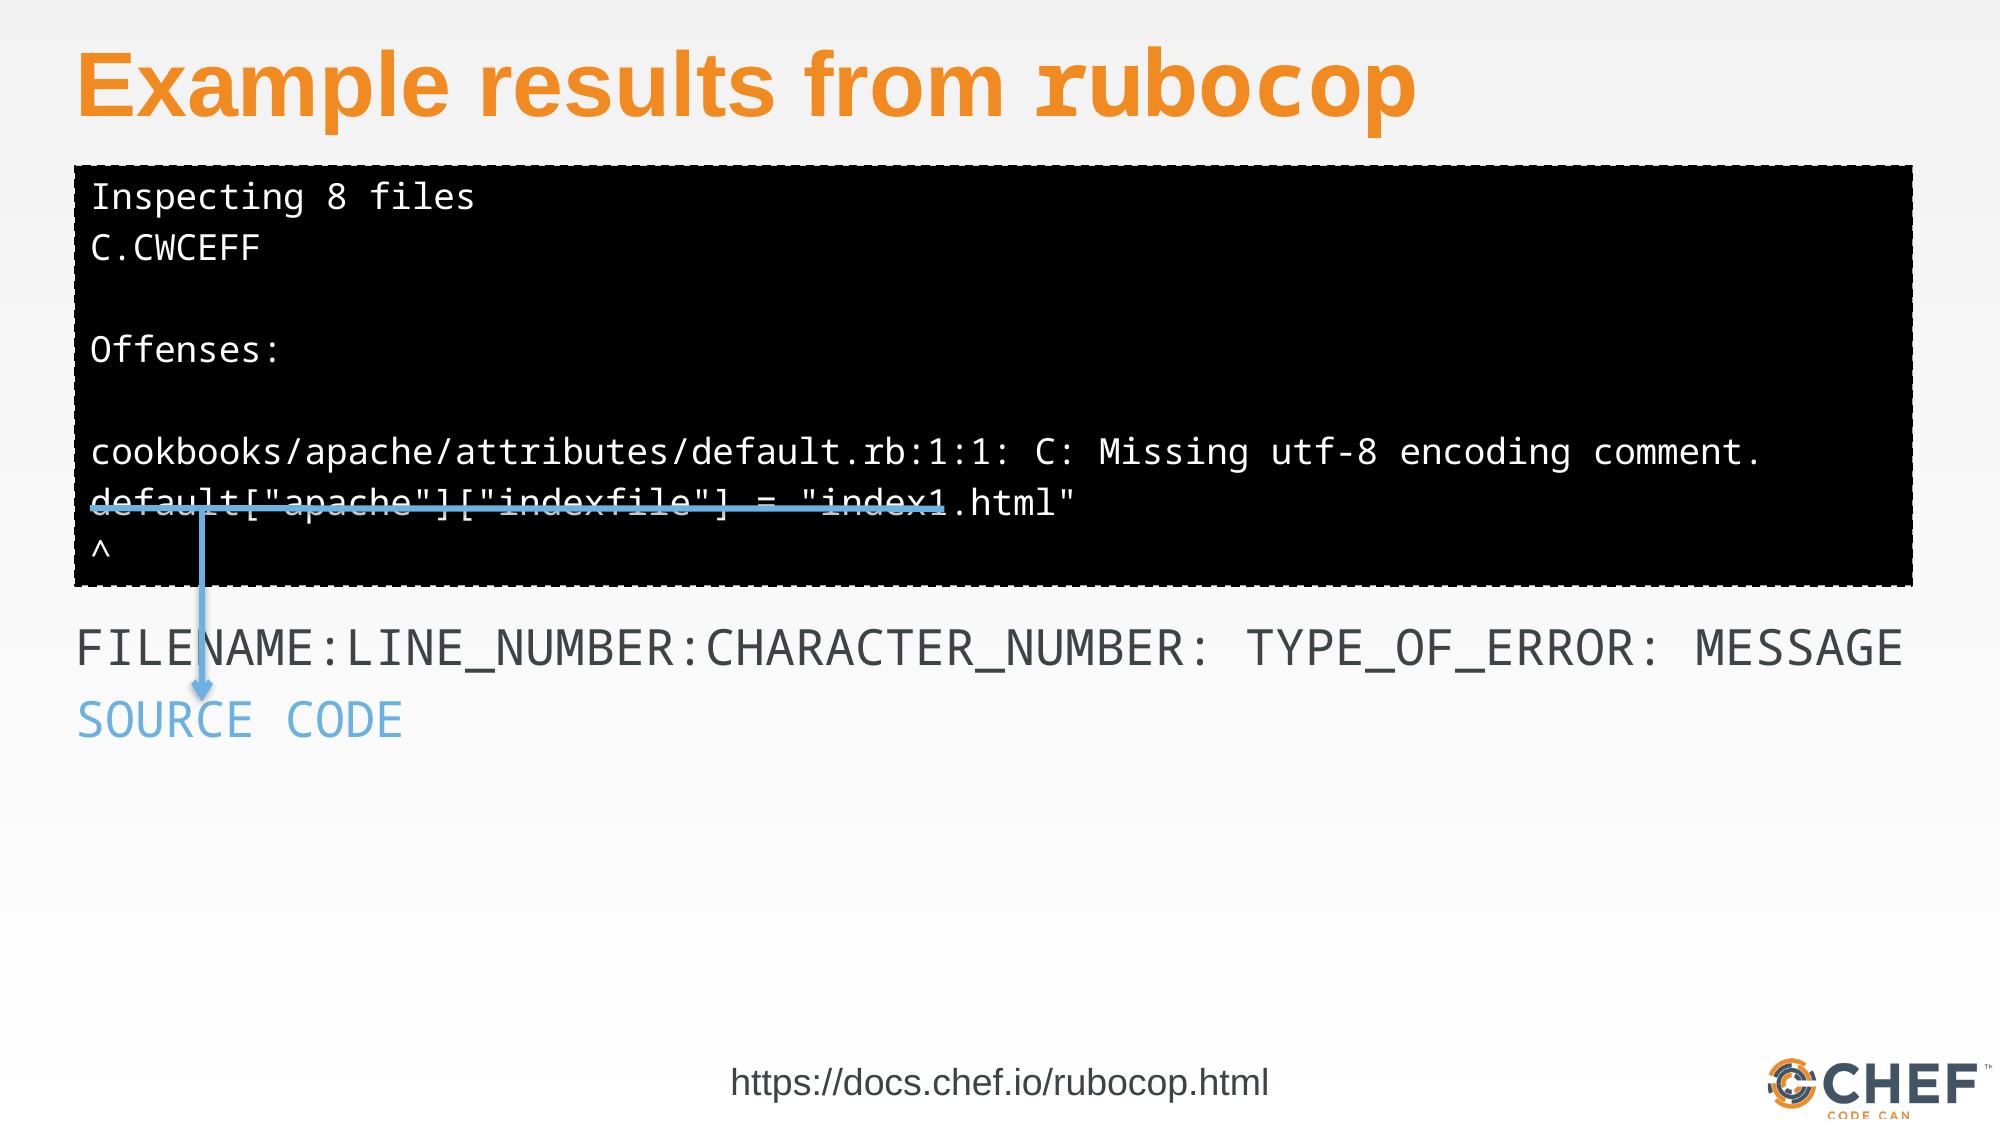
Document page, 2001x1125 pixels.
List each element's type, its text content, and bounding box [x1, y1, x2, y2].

list FILENAME:LINE_NUMBER:CHARACTER_NUMBER: TYPE_OF_ERROR: MESSAGE SOURCE CODE [75, 615, 1913, 1035]
title Example results from rubocop [75, 37, 1913, 140]
list Inspecting 8 files C.CWCEFF Offenses: cookbooks/apache/attributes/default.rb:1:1: C: Missing utf-8 encoding comment. default["apache"]["indexfile"] = "index1.html" ^ [74, 165, 1913, 587]
list https://docs.chef.io/rubocop.html [451, 1048, 1549, 1113]
